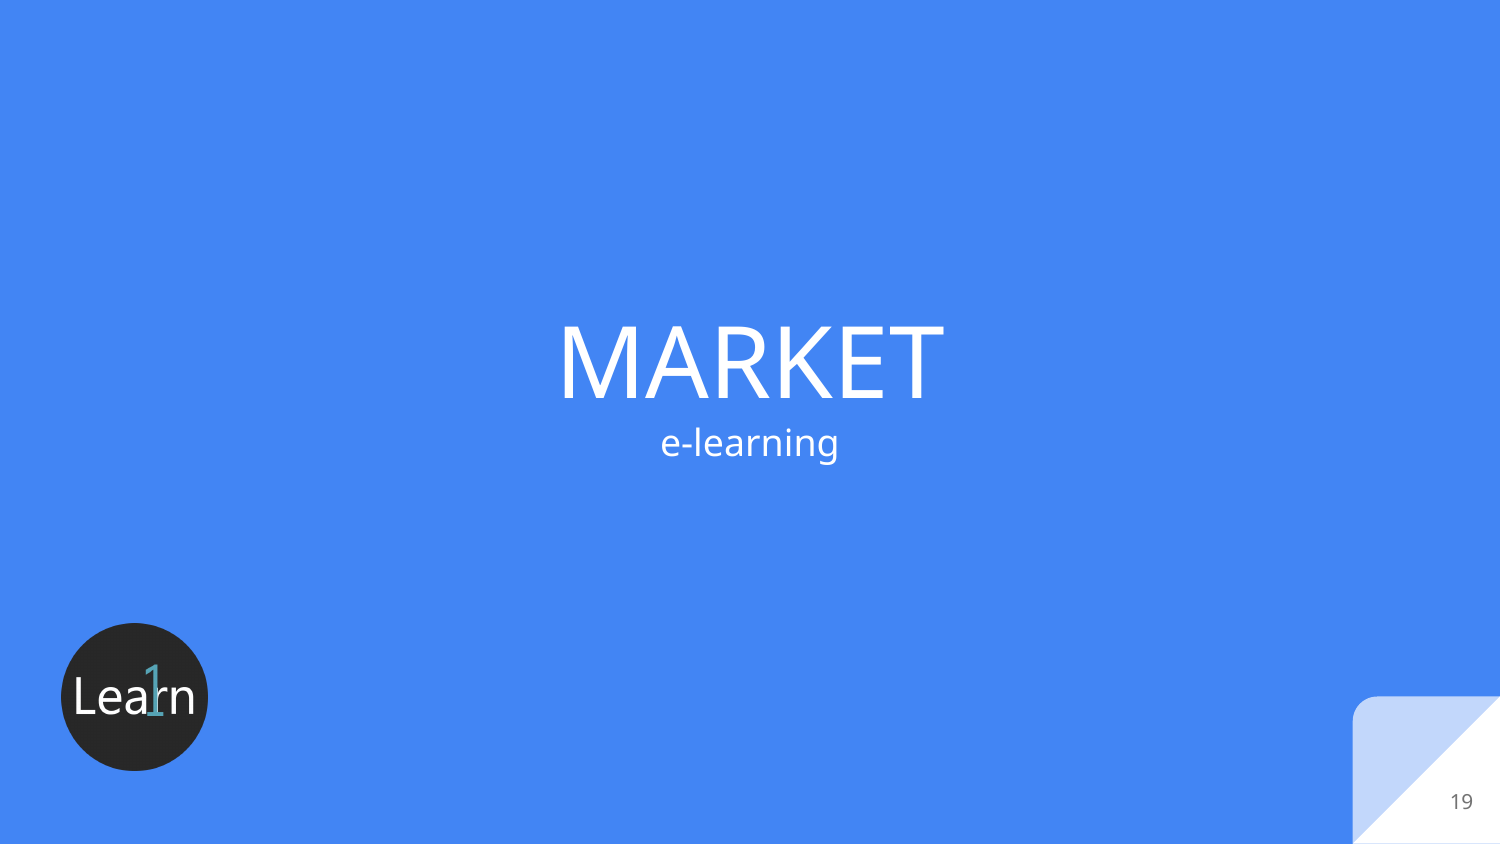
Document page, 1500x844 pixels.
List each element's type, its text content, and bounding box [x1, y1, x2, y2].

picture [60, 623, 208, 771]
slide_number ‹#› [1398, 770, 1489, 835]
title MARKET e-learning [51, 288, 1449, 474]
